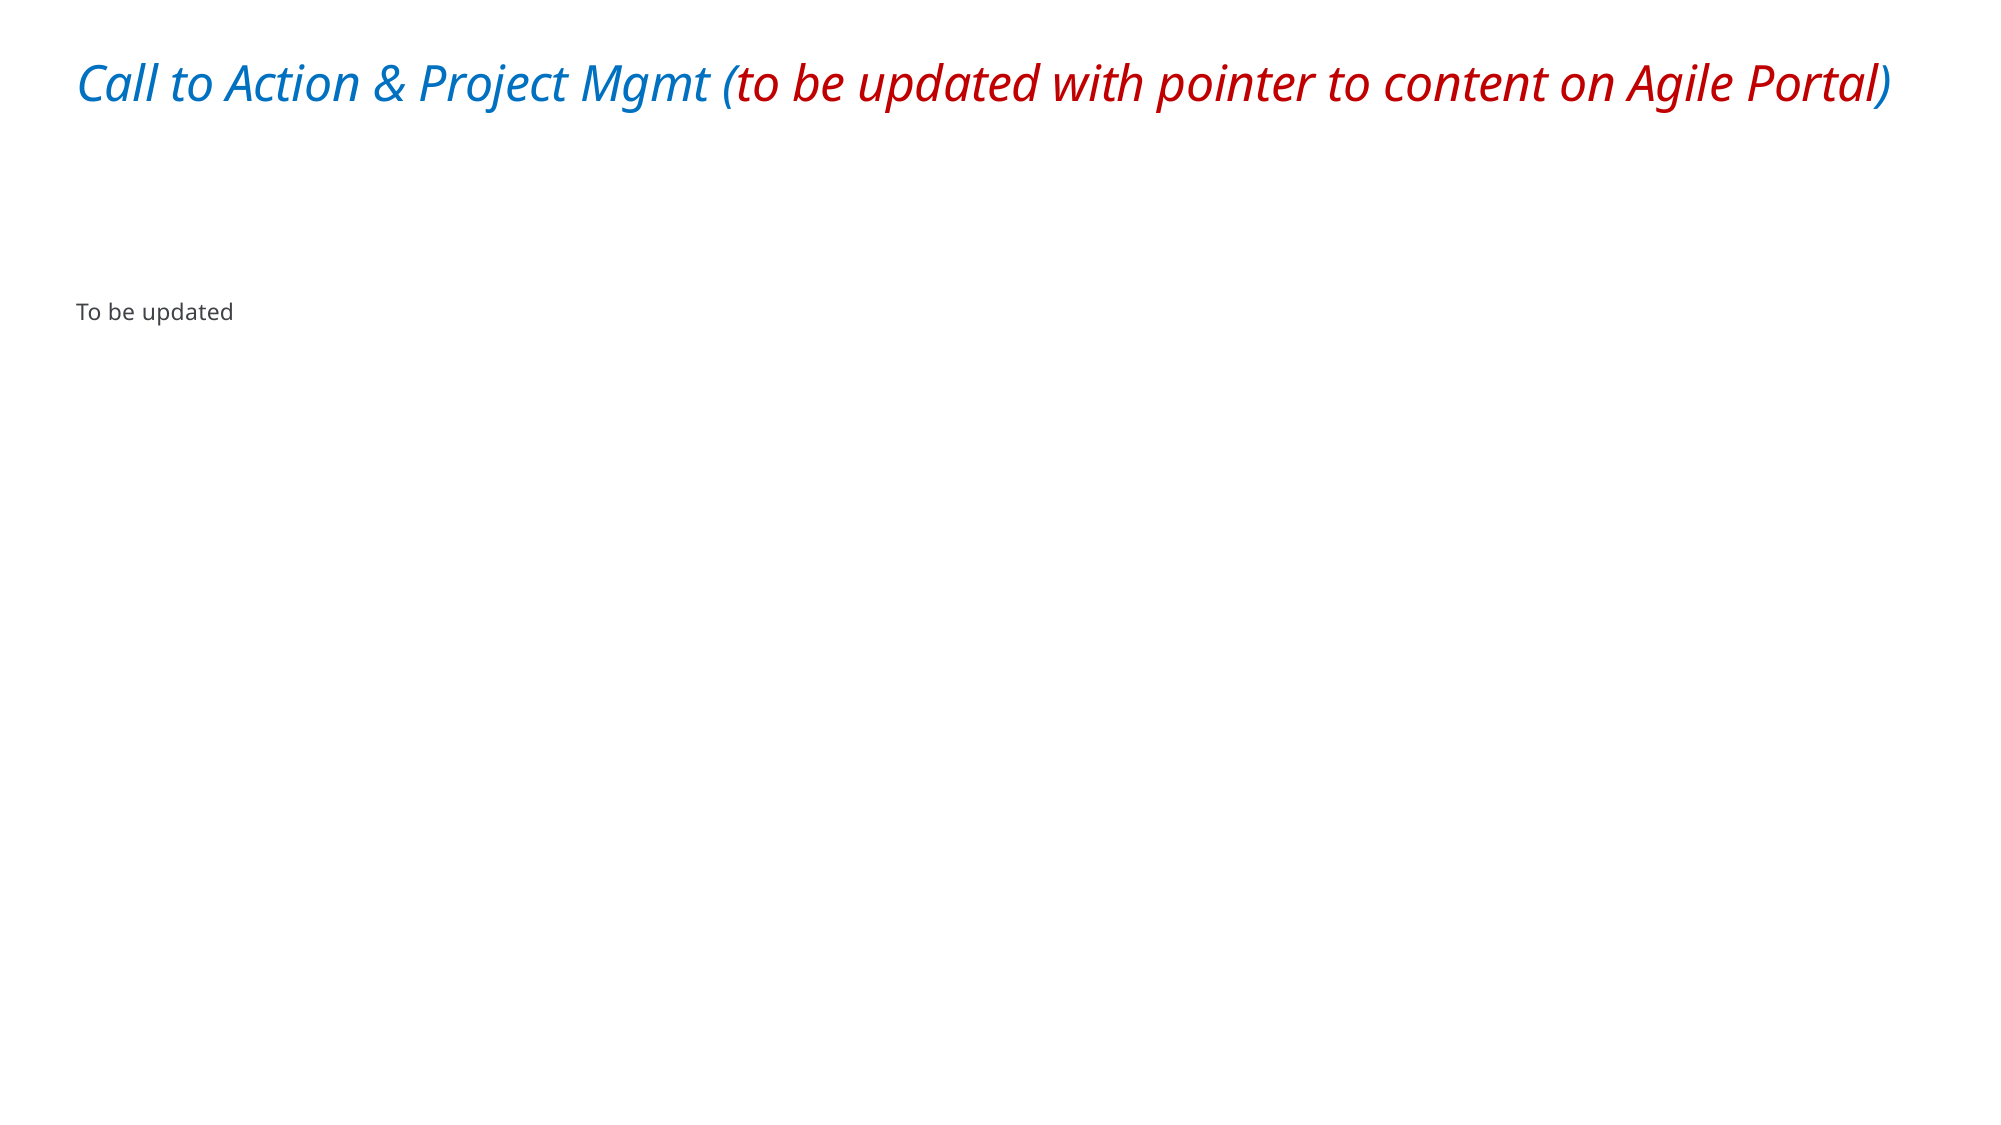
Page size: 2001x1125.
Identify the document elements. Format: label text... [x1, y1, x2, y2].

text_box Call to Action & Project Mgmt (to be updated with pointer to content on Agile Portal) [74, 50, 1892, 112]
text_box To be updated [74, 287, 1209, 706]
